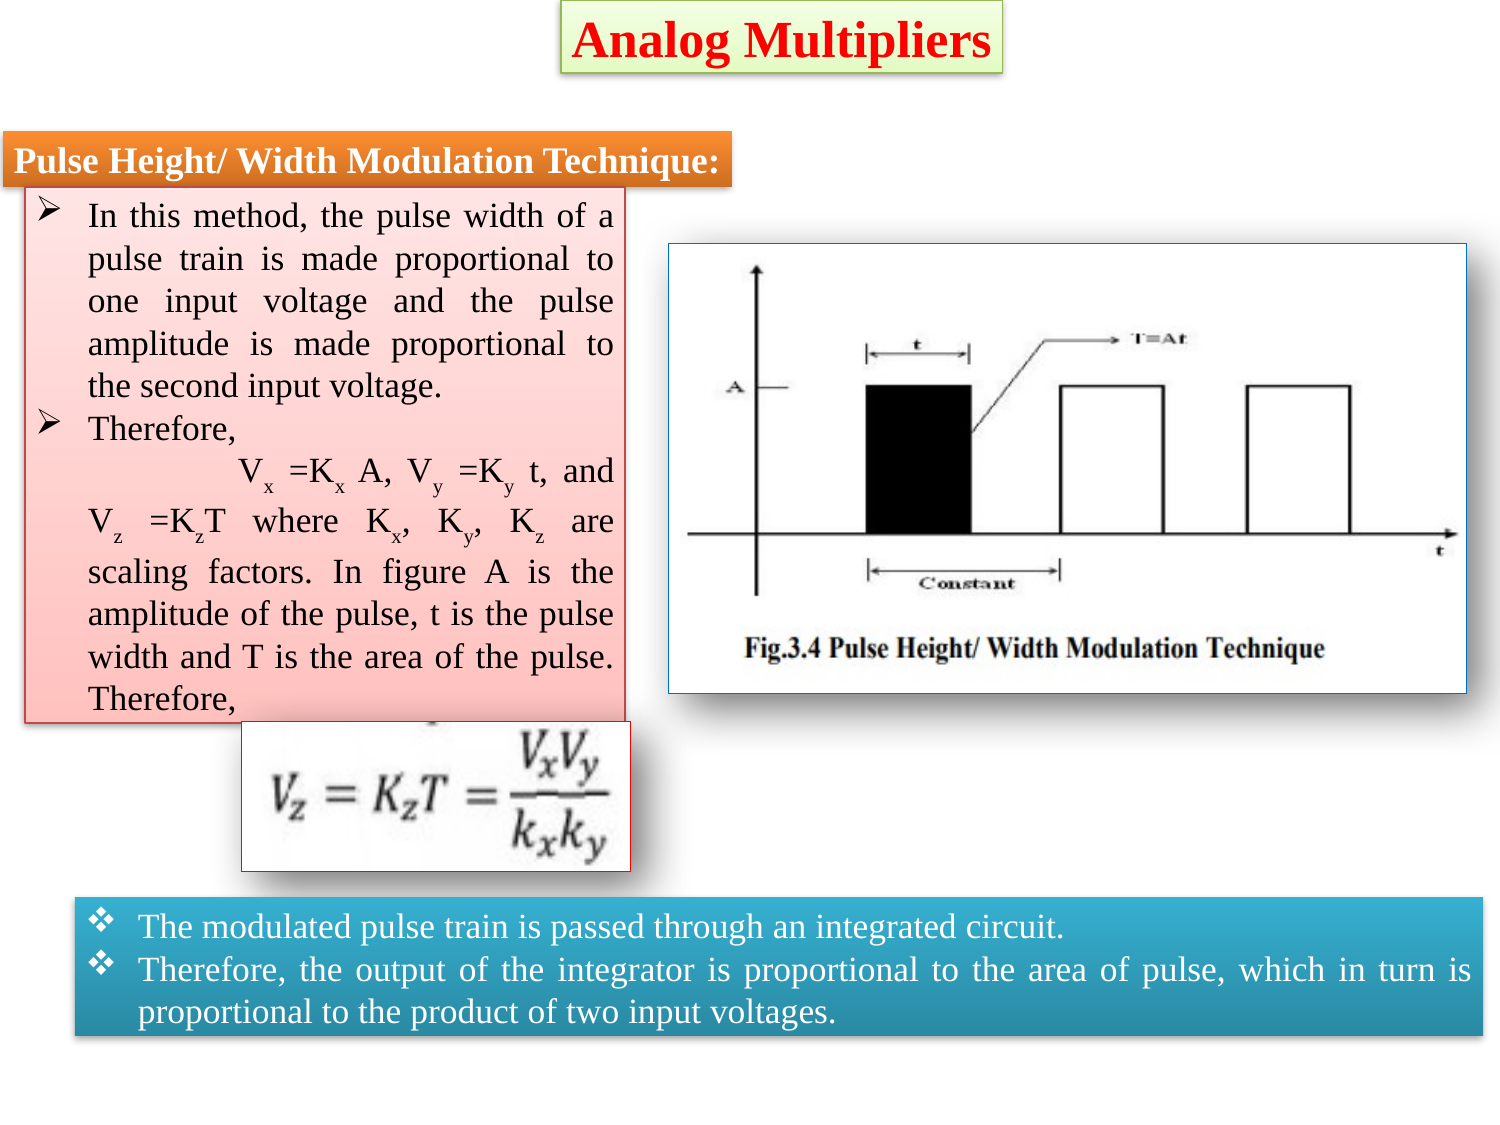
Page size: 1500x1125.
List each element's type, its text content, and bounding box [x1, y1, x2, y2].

text_box Analog Multipliers [560, 0, 1003, 74]
picture [241, 721, 632, 873]
text_box Pulse Height/ Width Modulation Technique: [3, 131, 732, 187]
text_box The modulated pulse train is passed through an integrated circuit. Therefore, the output of the integrator is proportional to the area of pulse, which in turn is proportional to the product of two input voltages. [74, 897, 1484, 1036]
picture [667, 243, 1467, 694]
text_box In this method, the pulse width of a pulse train is made proportional to one input voltage and the pulse amplitude is made proportional to the second input voltage. Therefore, Vx =Kx A, Vy =Ky t, and Vz =KzT where Kx, Ky, Kz are scaling factors. In figure A is the amplitude of the pulse, t is the pulse width and T is the area of the pulse. Therefore, [24, 186, 626, 724]
